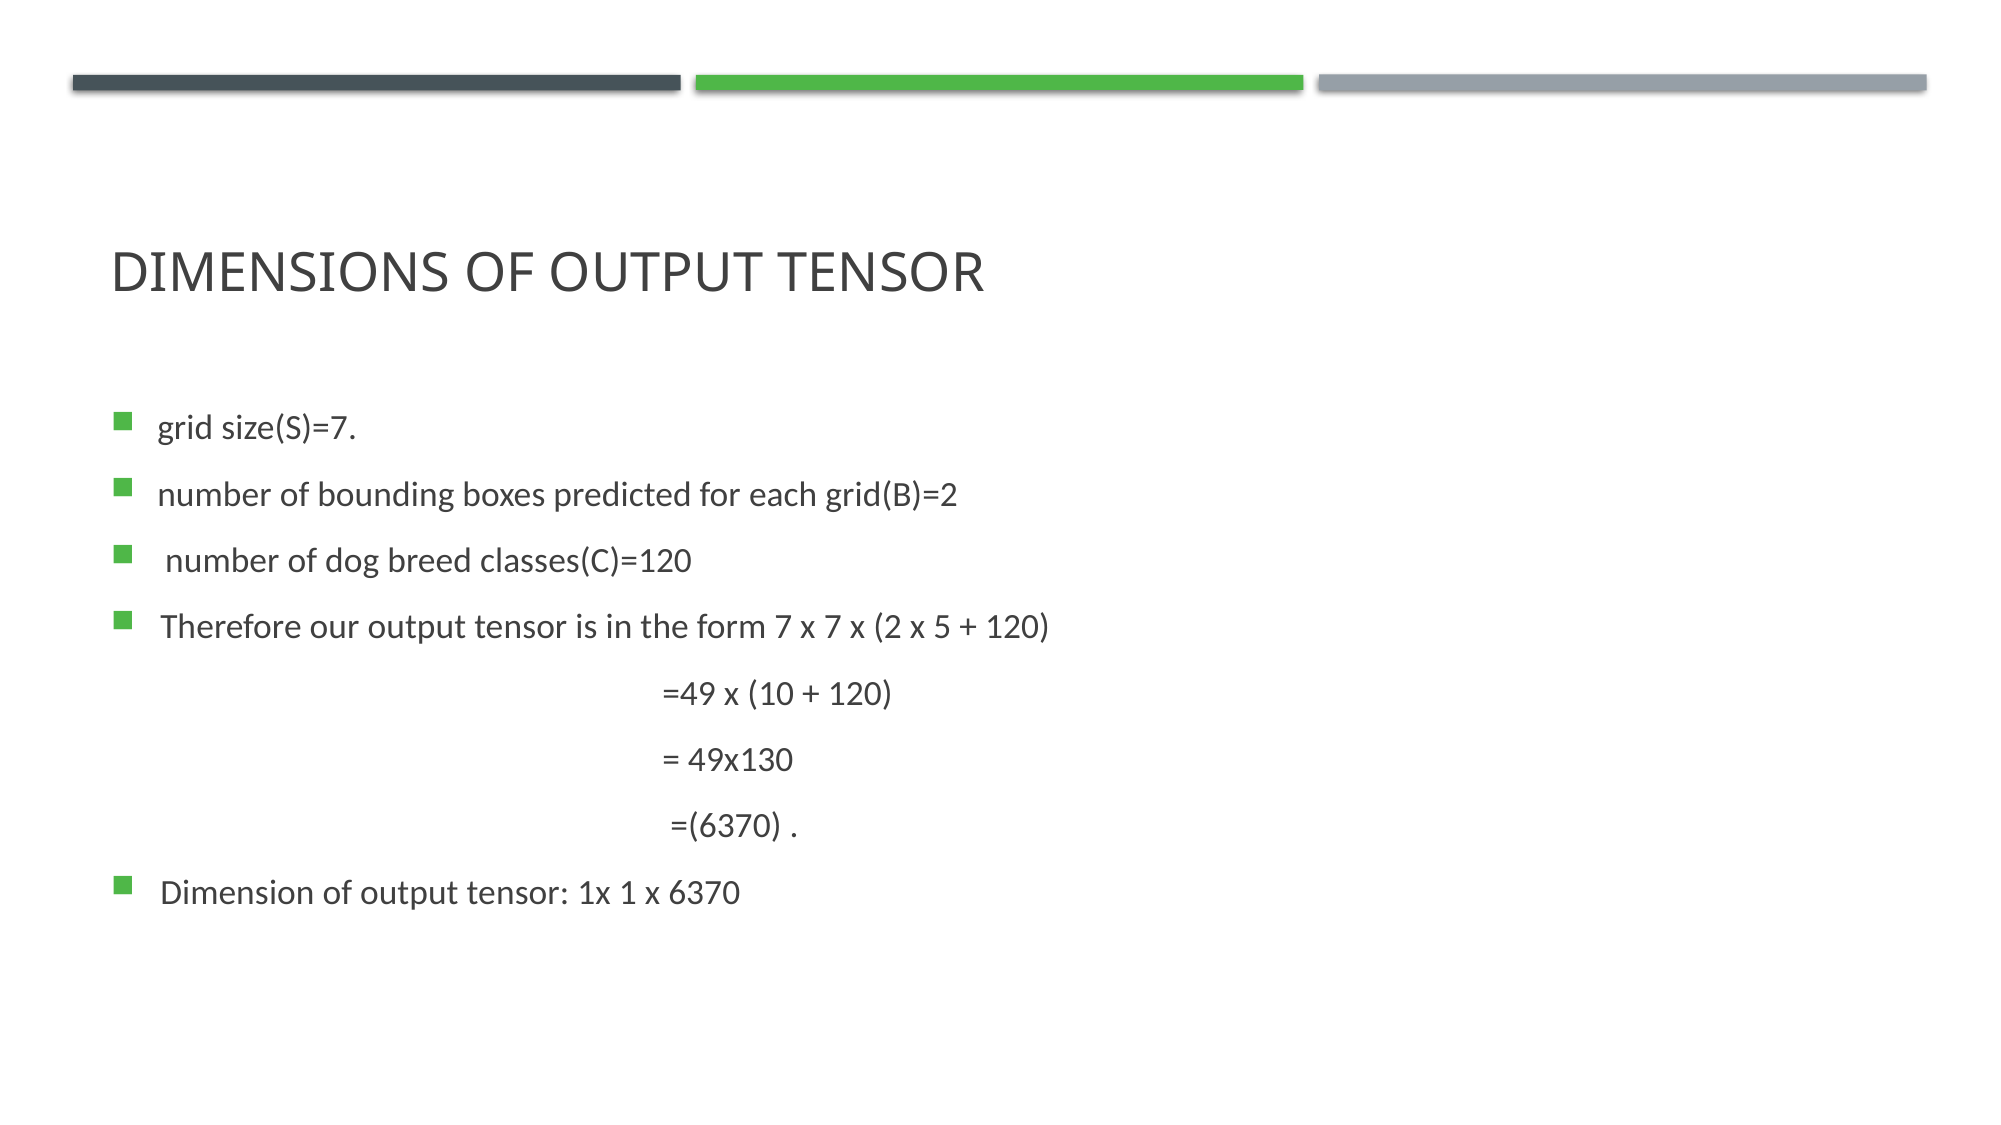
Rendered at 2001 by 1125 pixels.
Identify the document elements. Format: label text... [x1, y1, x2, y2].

list grid size(S)=7. number of bounding boxes predicted for each grid(B)=2 number of dog breed classes(C)=120 Therefore our output tensor is in the form 7 x 7 x (2 x 5 + 120) =49 x (10 + 120) = 49x130 =(6370) . Dimension of output tensor: 1x 1 x 6370 [95, 357, 1905, 954]
title Dimensions of output tensor [95, 115, 1905, 311]
